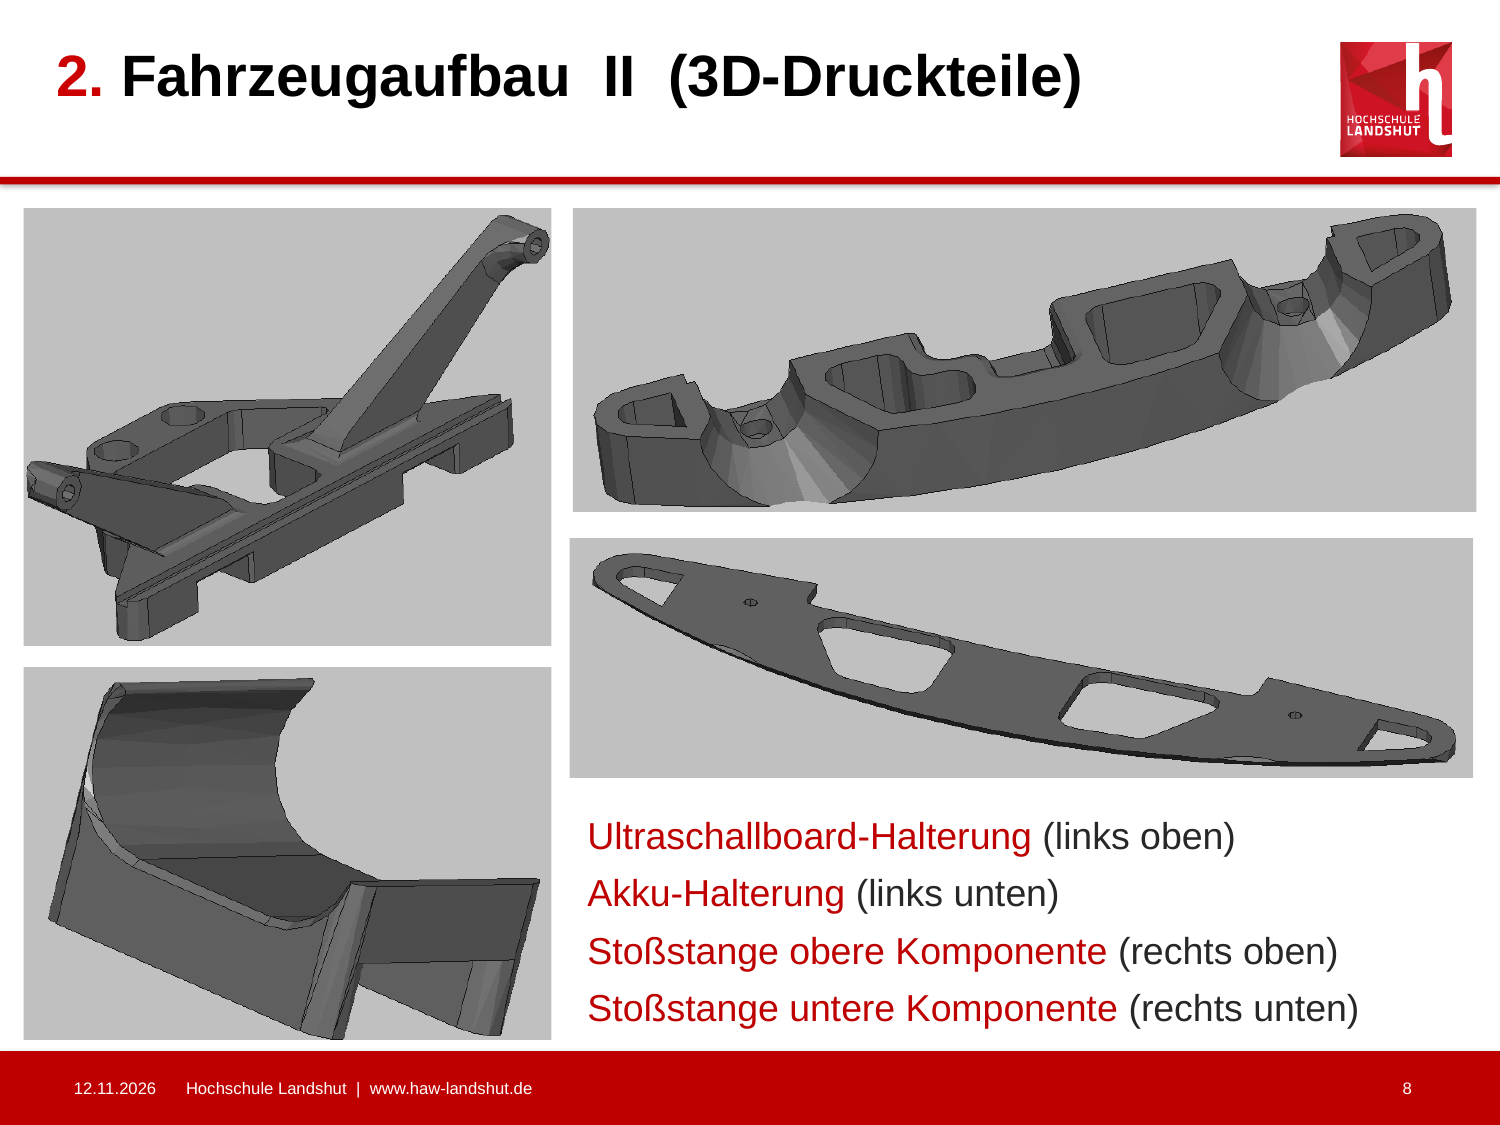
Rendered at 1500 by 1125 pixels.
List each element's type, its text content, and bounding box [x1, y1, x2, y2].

picture [572, 207, 1477, 512]
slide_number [41, 1070, 172, 1118]
picture [23, 667, 552, 1040]
picture [23, 207, 552, 646]
text_box Ultraschallboard-Halterung (links oben) Akku-Halterung (links unten) Stoßstange obere Komponente (rechts oben) Stoßstange untere Komponente (rechts unten) [572, 804, 1474, 1037]
title 2. Fahrzeugaufbau II (3D-Druckteile) [41, 30, 1294, 161]
footer Hochschule Landshut | www.haw-landshut.de [172, 1070, 951, 1118]
picture [569, 538, 1474, 778]
